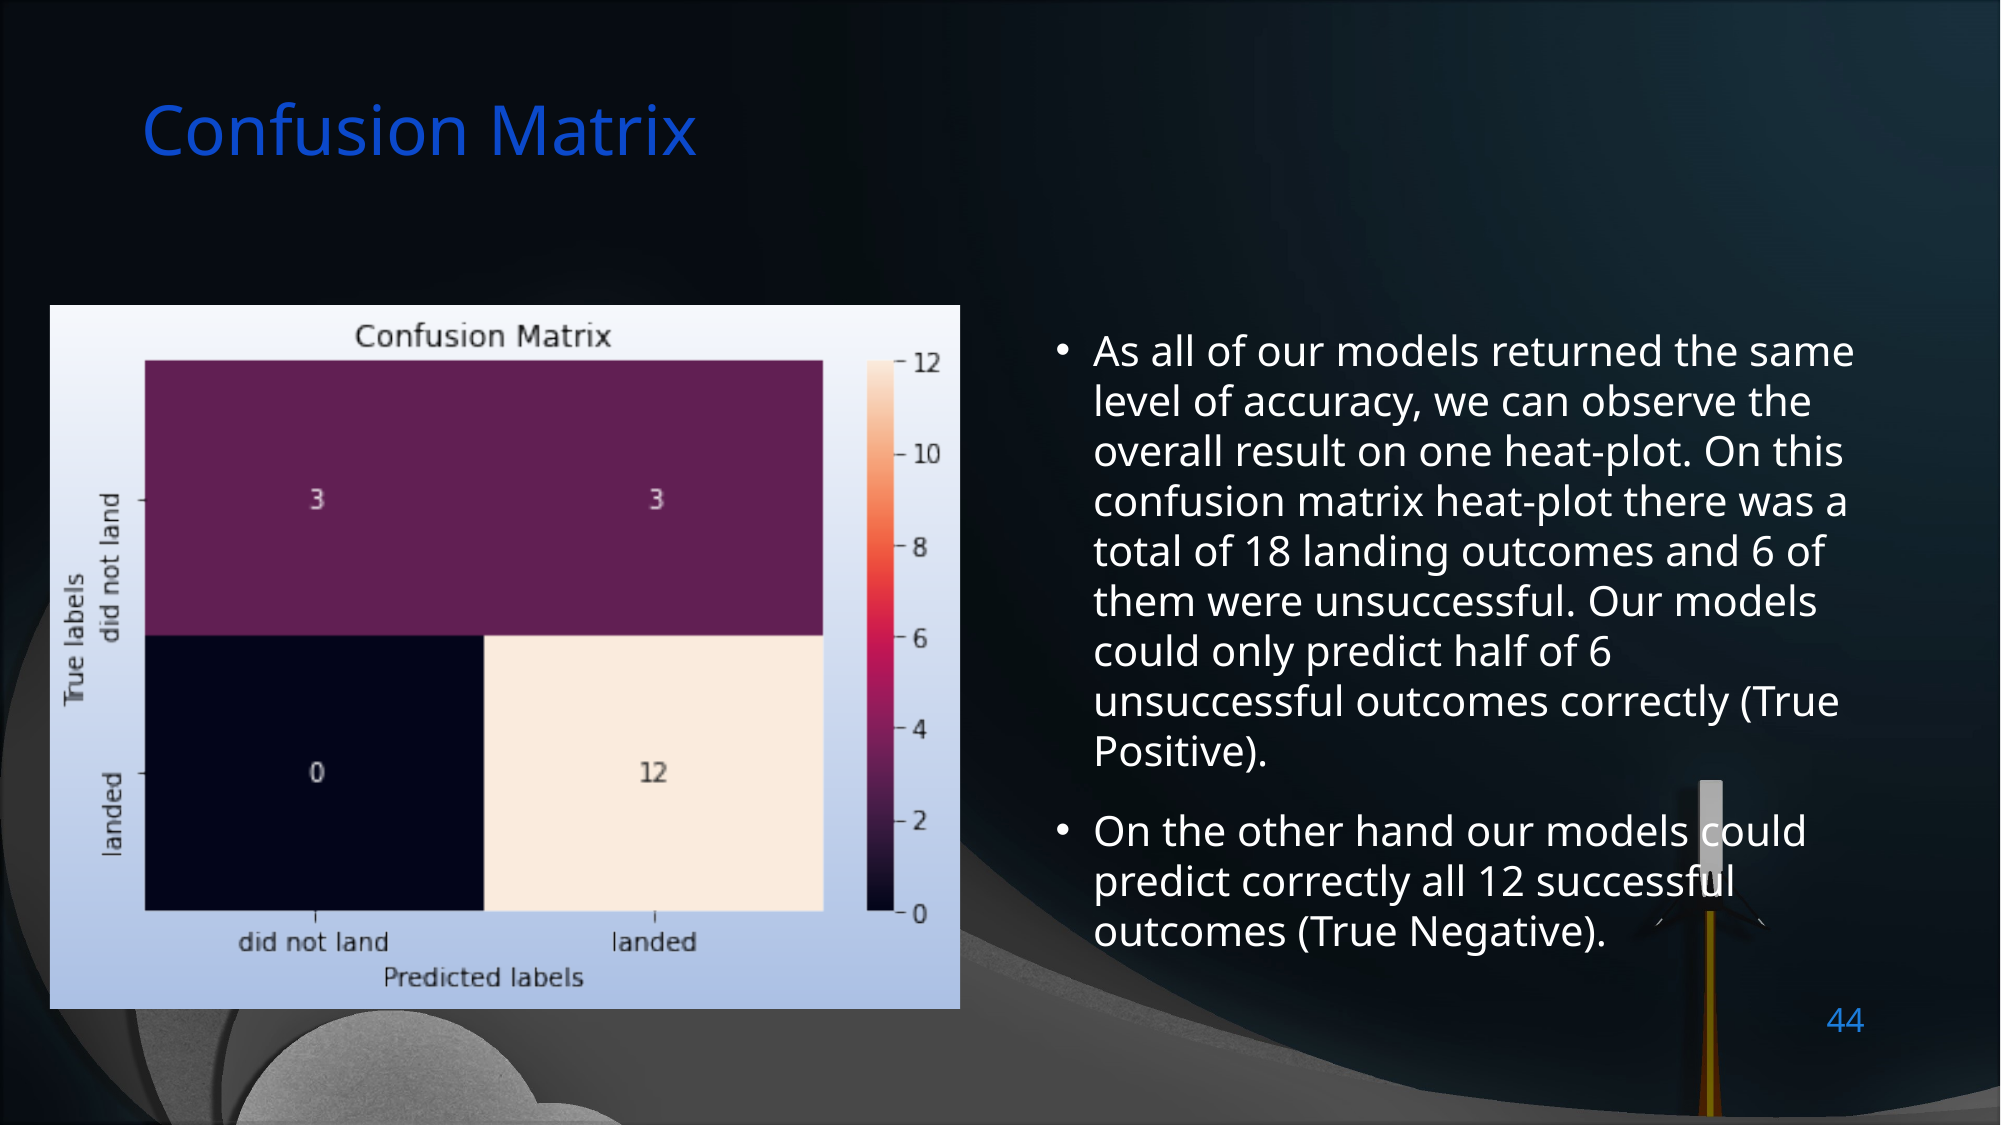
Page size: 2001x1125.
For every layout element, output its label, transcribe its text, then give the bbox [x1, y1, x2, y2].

list As all of our models returned the same level of accuracy, we can observe the overall result on one heat-plot. On this confusion matrix heat-plot there was a total of 18 landing outcomes and 6 of them were unsuccessful. Our models could only predict half of 6 unsuccessful outcomes correctly (True Positive). On the other hand our models could predict correctly all 12 successful outcomes (True Negative). [1040, 316, 1880, 1022]
picture [0, 0, 2001, 1125]
text_box Confusion Matrix [126, 88, 1852, 179]
slide_number 44 [1429, 1022, 1880, 1055]
